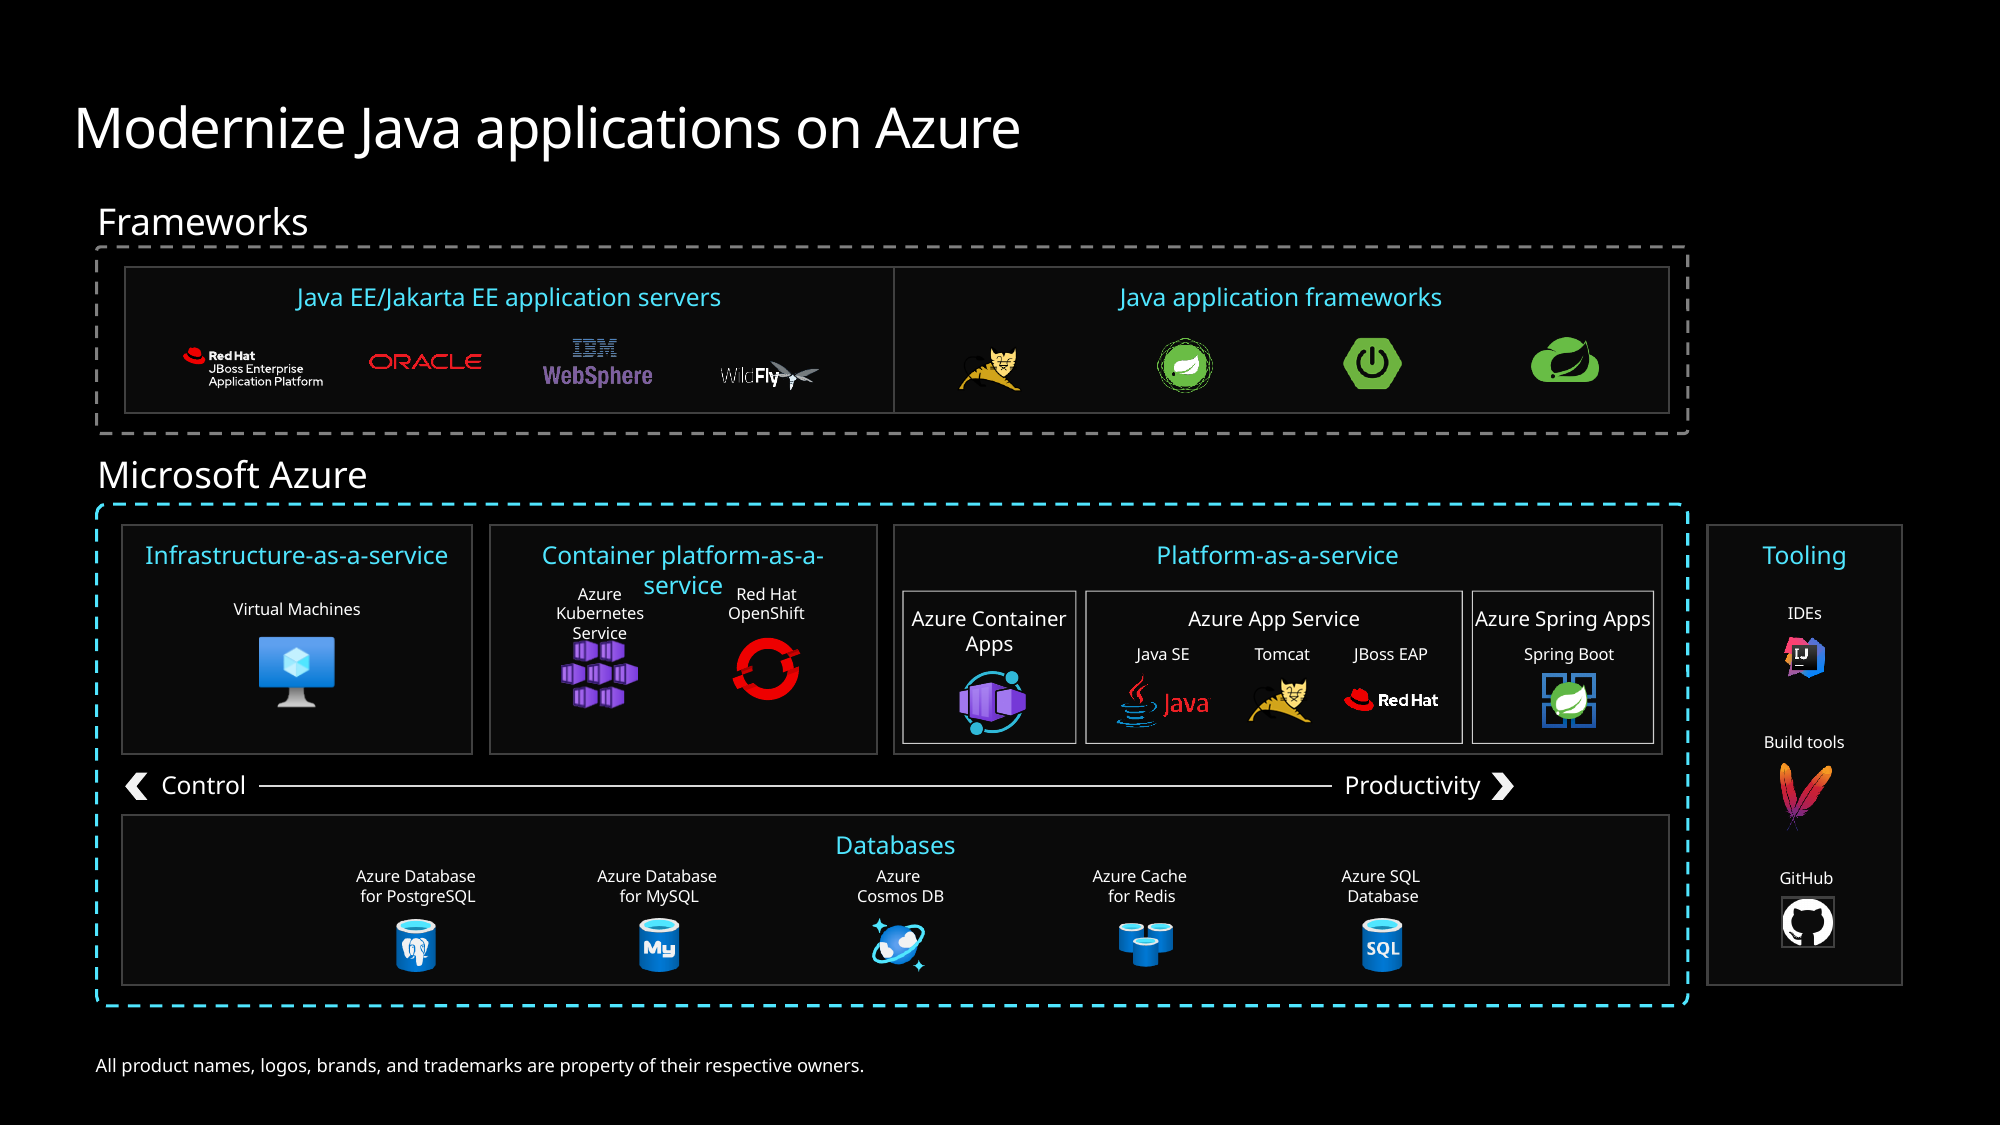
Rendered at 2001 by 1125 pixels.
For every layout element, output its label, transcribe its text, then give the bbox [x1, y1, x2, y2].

text_box Microsoft Azure [97, 452, 617, 497]
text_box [1085, 590, 1463, 744]
text_box Infrastructure-as-a-service [122, 525, 473, 754]
picture [1341, 332, 1403, 394]
picture [1531, 337, 1599, 382]
picture [1782, 635, 1826, 679]
text_box IDEs [1745, 588, 1865, 636]
text_box [96, 246, 1688, 434]
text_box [902, 590, 1077, 744]
text_box Container platform-as-a-service [489, 525, 877, 754]
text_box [519, 575, 848, 712]
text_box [124, 762, 1515, 808]
picture [1157, 338, 1213, 394]
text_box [1052, 862, 1232, 973]
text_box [328, 862, 508, 973]
text_box Build tools [1738, 717, 1870, 765]
picture [954, 343, 1029, 394]
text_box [1746, 853, 1867, 947]
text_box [569, 862, 749, 973]
text_box All product names, logos, brands, and trademarks are property of their respective owners. [95, 1054, 879, 1077]
picture [527, 327, 673, 395]
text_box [1293, 862, 1473, 973]
text_box [96, 504, 1688, 1006]
text_box Platform-as-a-service [893, 525, 1662, 754]
text_box Tooling [1707, 525, 1903, 985]
title Modernize Java applications on Azure [73, 99, 1892, 288]
text_box Frameworks [97, 198, 617, 243]
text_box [1472, 590, 1654, 744]
picture [719, 360, 821, 394]
picture [369, 354, 482, 370]
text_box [810, 862, 991, 973]
picture [1780, 763, 1832, 831]
text_box Databases [122, 815, 1669, 985]
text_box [182, 347, 323, 389]
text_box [204, 591, 390, 712]
